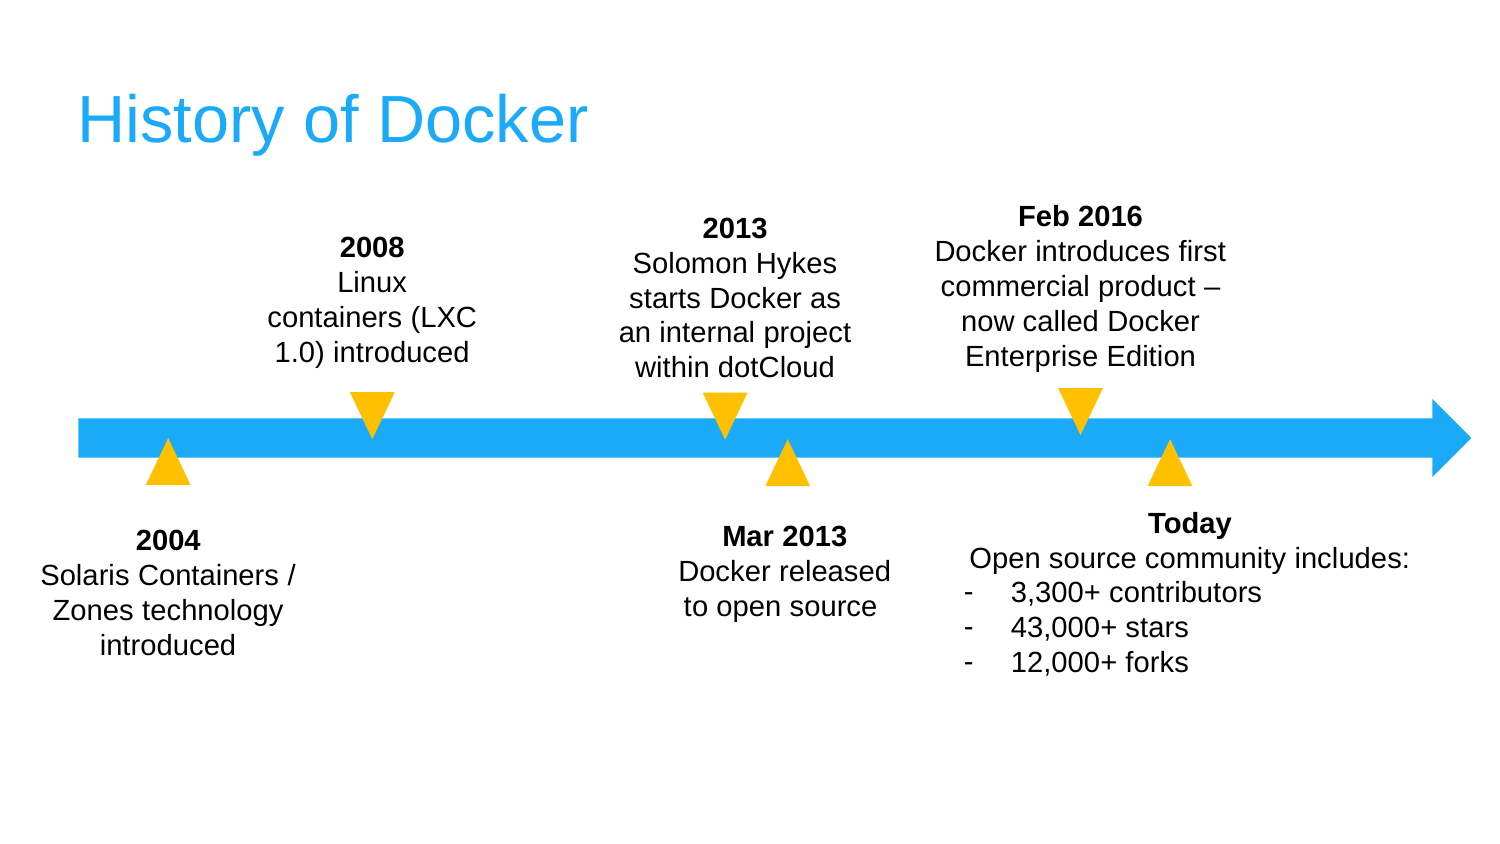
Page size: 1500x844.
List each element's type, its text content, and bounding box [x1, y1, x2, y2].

title History of Docker [62, 69, 1488, 149]
text_box [1058, 388, 1103, 436]
text_box Today Open source community includes: 3,300+ contributors 43,000+ stars 12,000+ forks [948, 496, 1431, 689]
text_box [765, 439, 811, 487]
text_box 2013 Solomon Hykes starts Docker as an internal project within dotCloud [594, 201, 876, 394]
text_box [349, 392, 395, 440]
text_box 2008 Linux containers (LXC 1.0) introduced [251, 220, 494, 378]
text_box [702, 392, 748, 440]
text_box Mar 2013 Docker released to open source [661, 509, 908, 631]
text_box [1147, 439, 1193, 487]
text_box Feb 2016 Docker introduces first commercial product – now called Docker Enterprise Edition [895, 189, 1266, 382]
text_box [78, 398, 1472, 478]
text_box [145, 438, 191, 486]
text_box 2004 Solaris Containers / Zones technology introduced [22, 514, 315, 671]
